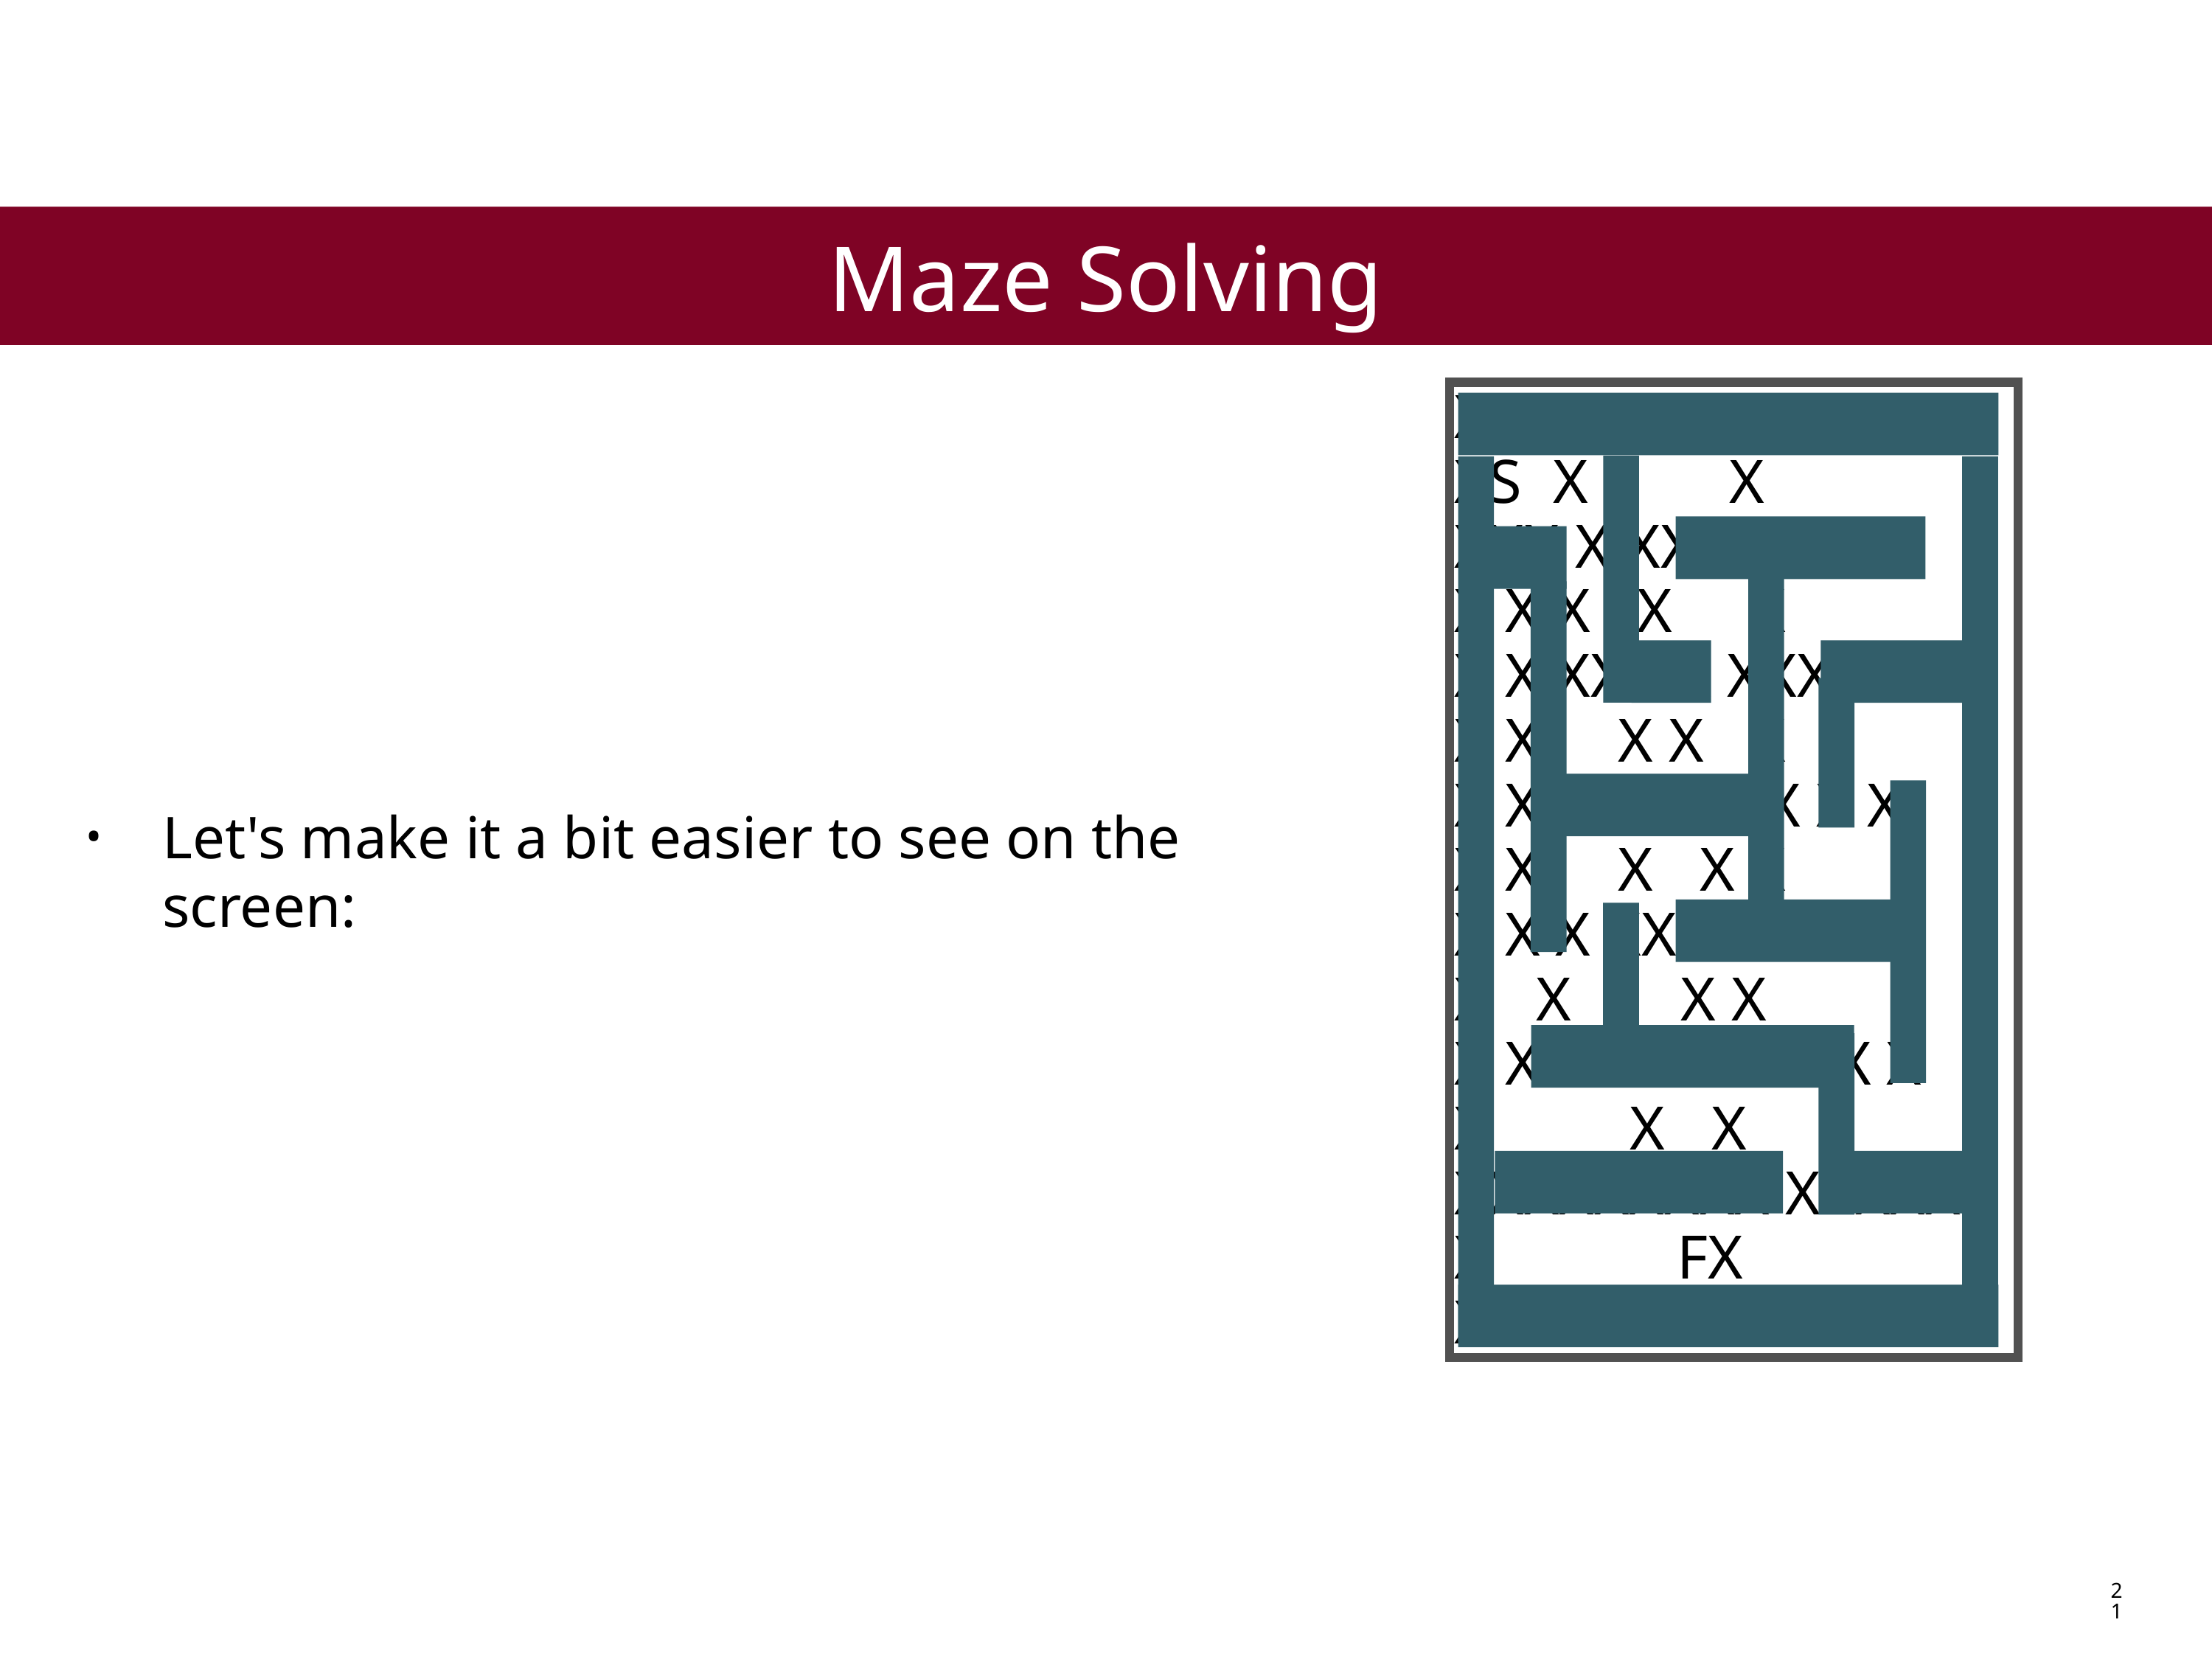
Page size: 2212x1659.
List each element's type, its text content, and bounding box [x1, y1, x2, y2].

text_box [1458, 392, 1999, 1348]
slide_number 21 [2104, 1571, 2140, 1610]
text_box Let's make it a bit easier to see on the screen: [80, 796, 1368, 944]
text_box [0, 206, 2212, 346]
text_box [1449, 382, 2019, 1372]
